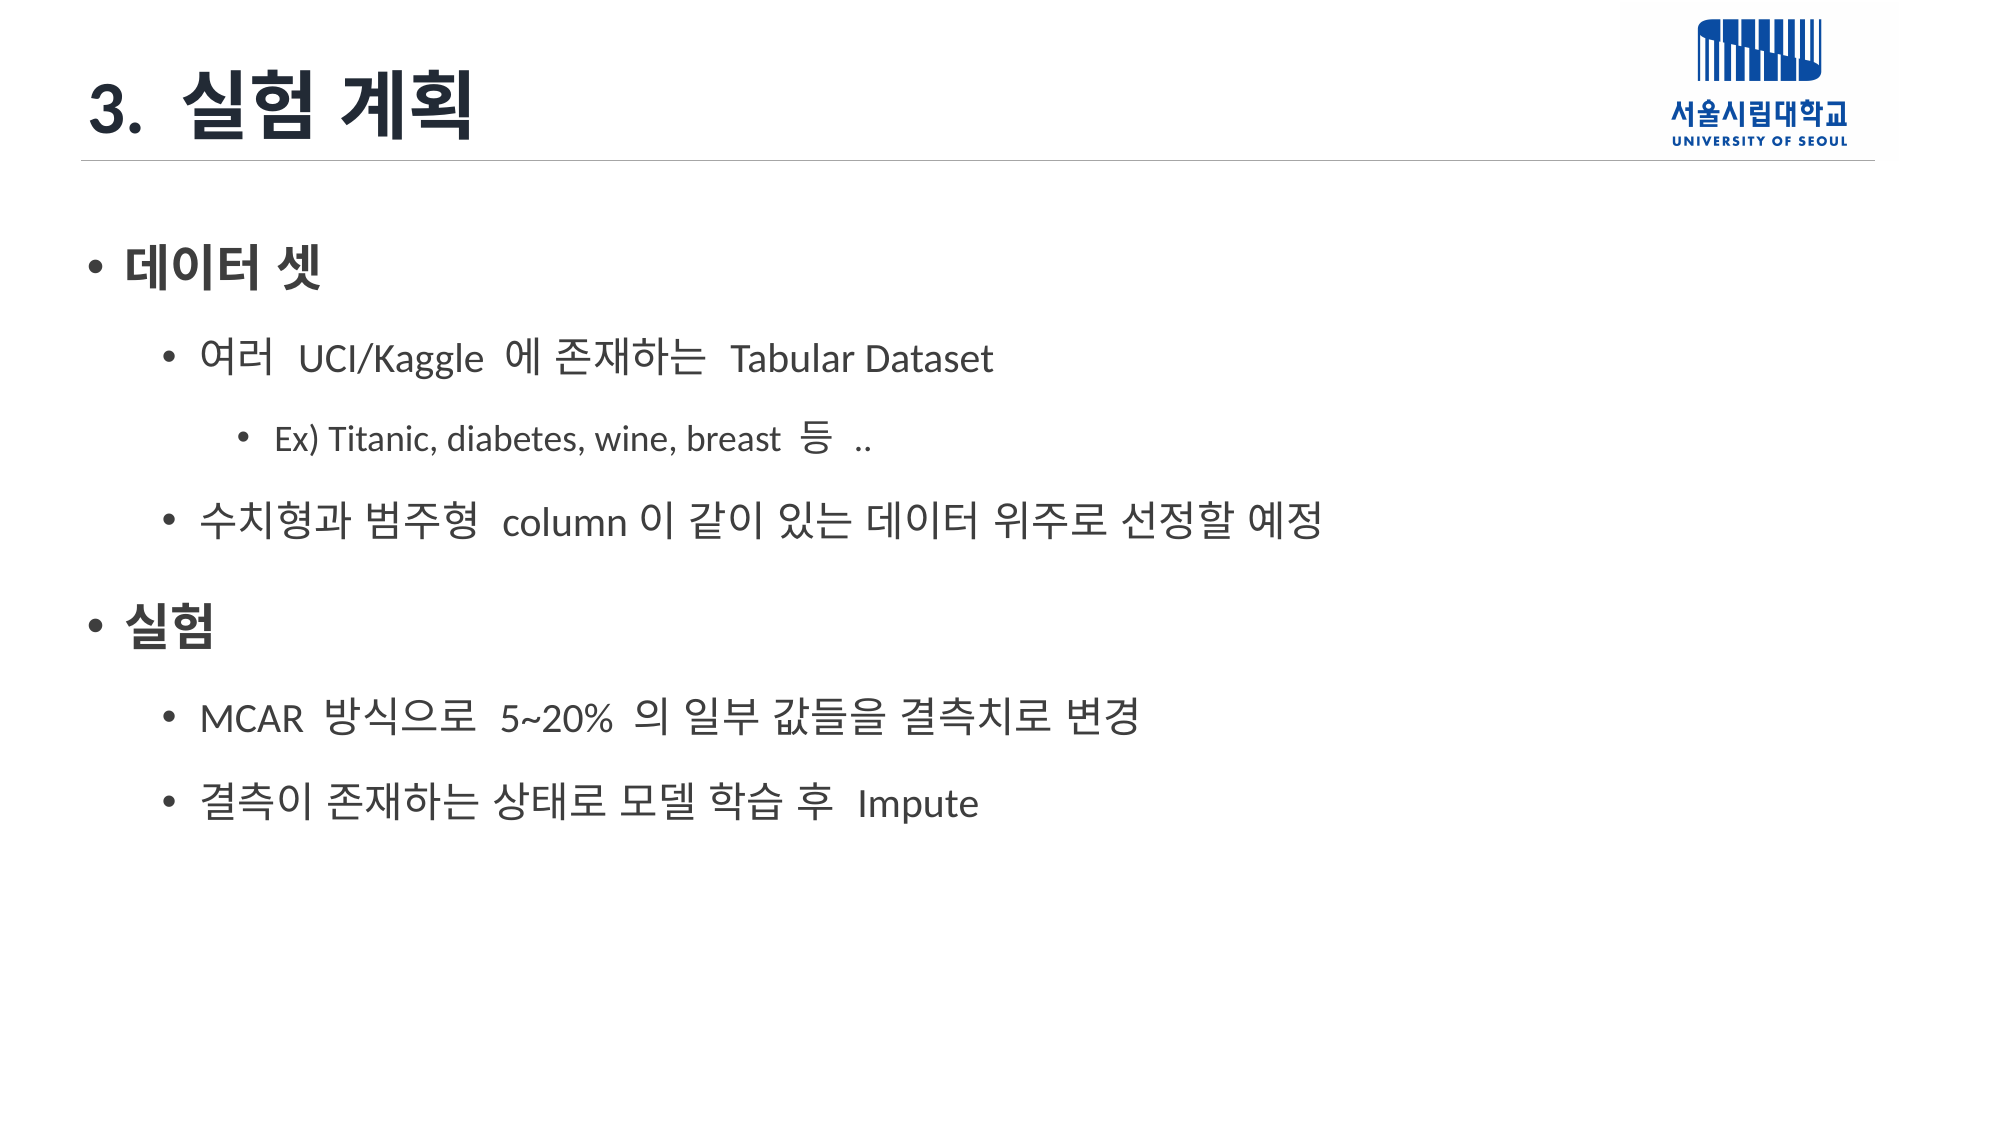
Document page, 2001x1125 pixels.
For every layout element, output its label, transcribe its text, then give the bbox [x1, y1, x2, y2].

picture [1620, 2, 1899, 57]
list 데이터 셋 여러 UCI/Kaggle 에 존재하는 Tabular Dataset Ex) Titanic, diabetes, wine, breast 등 .. 수치형과 범주형 column이 같이 있는 데이터 위주로 선정할 예정 실험 MCAR 방식으로 5~20% 의 일부 값들을 결측치로 변경 결측이 존재하는 상태로 모델 학습 후 Impute [71, 198, 1899, 1061]
title 3. 실험 계획 [72, 57, 1900, 162]
